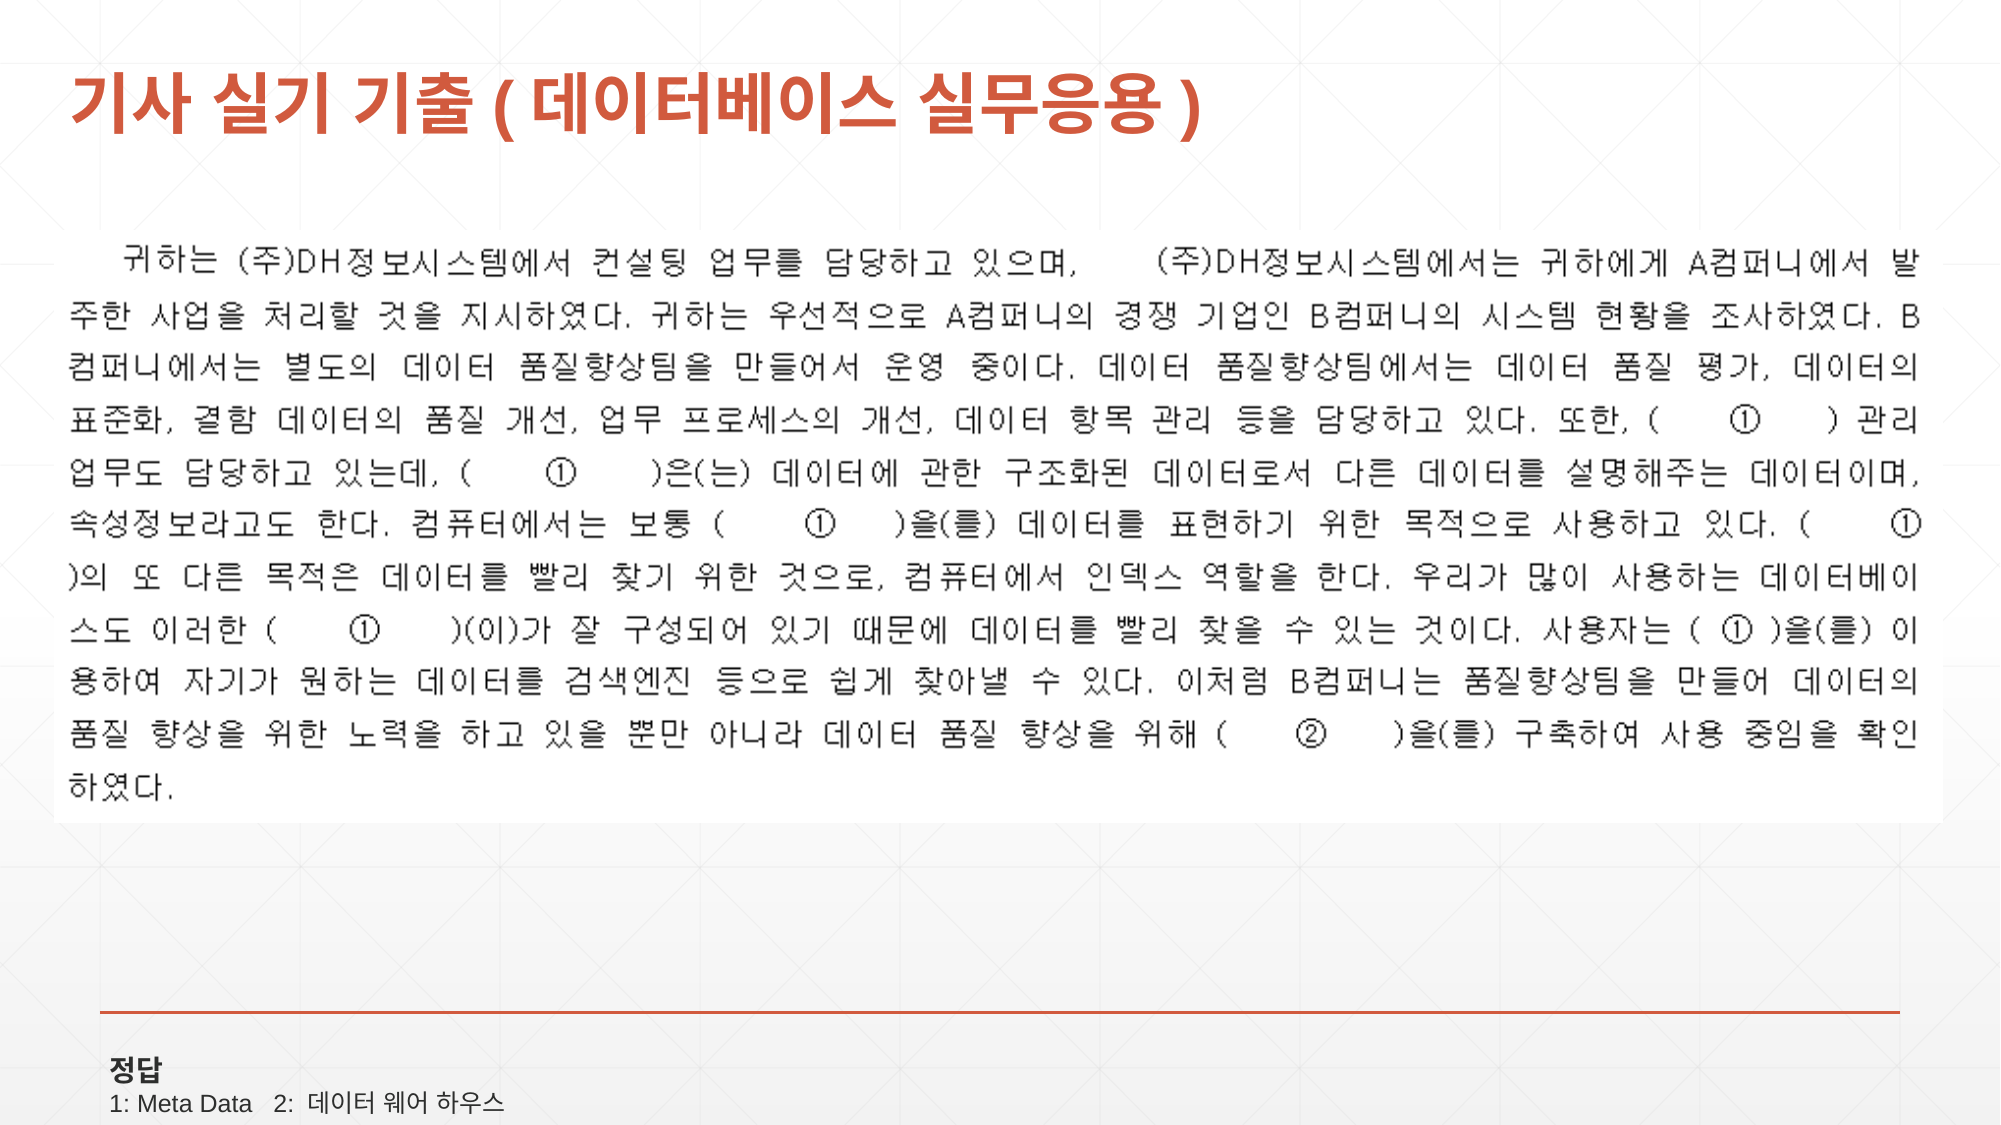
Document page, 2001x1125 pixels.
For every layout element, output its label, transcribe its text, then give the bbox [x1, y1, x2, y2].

text_box 정답 1: Meta Data 2: 데이터 웨어 하우스 [94, 1044, 1881, 1125]
title 기사 실기 기출(데이터베이스 실무응용) [54, 58, 1630, 150]
picture [54, 230, 1943, 824]
